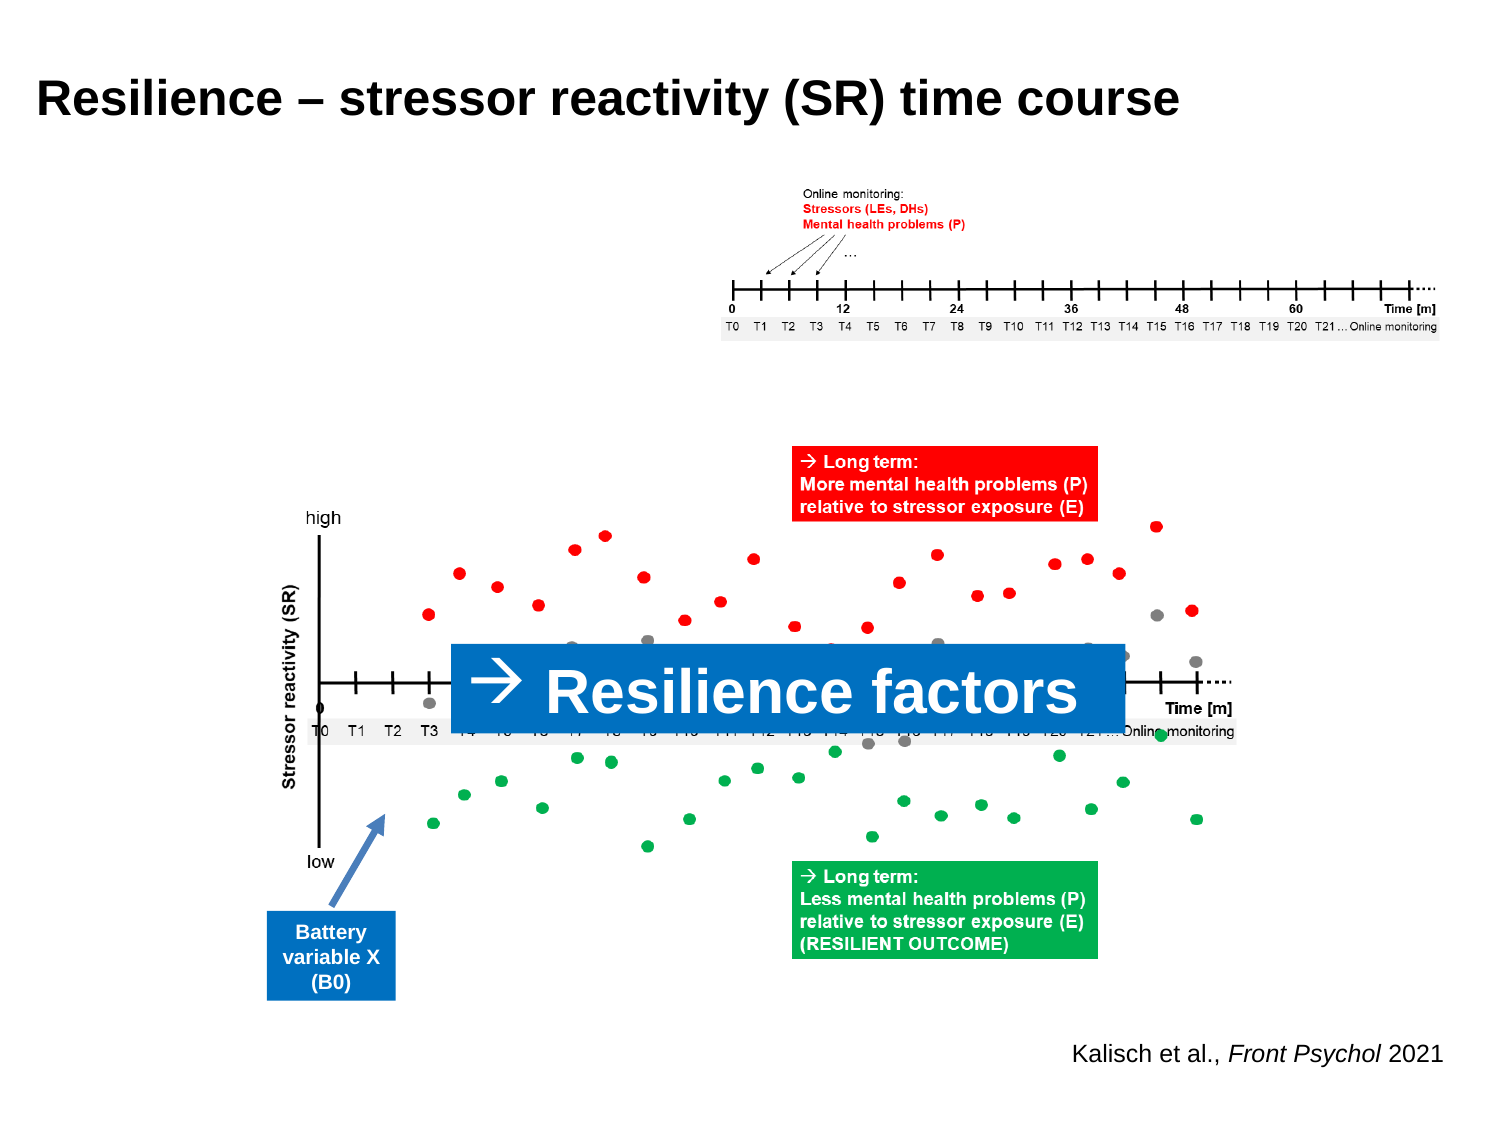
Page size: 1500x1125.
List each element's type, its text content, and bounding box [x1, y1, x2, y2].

text_box Kalisch et al., Front Psychol 2021 [1057, 1029, 1467, 1075]
picture [719, 165, 1454, 344]
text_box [169, 372, 1432, 1015]
text_box Resilience – stressor reactivity (SR) time course [21, 58, 1472, 179]
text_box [330, 813, 386, 907]
